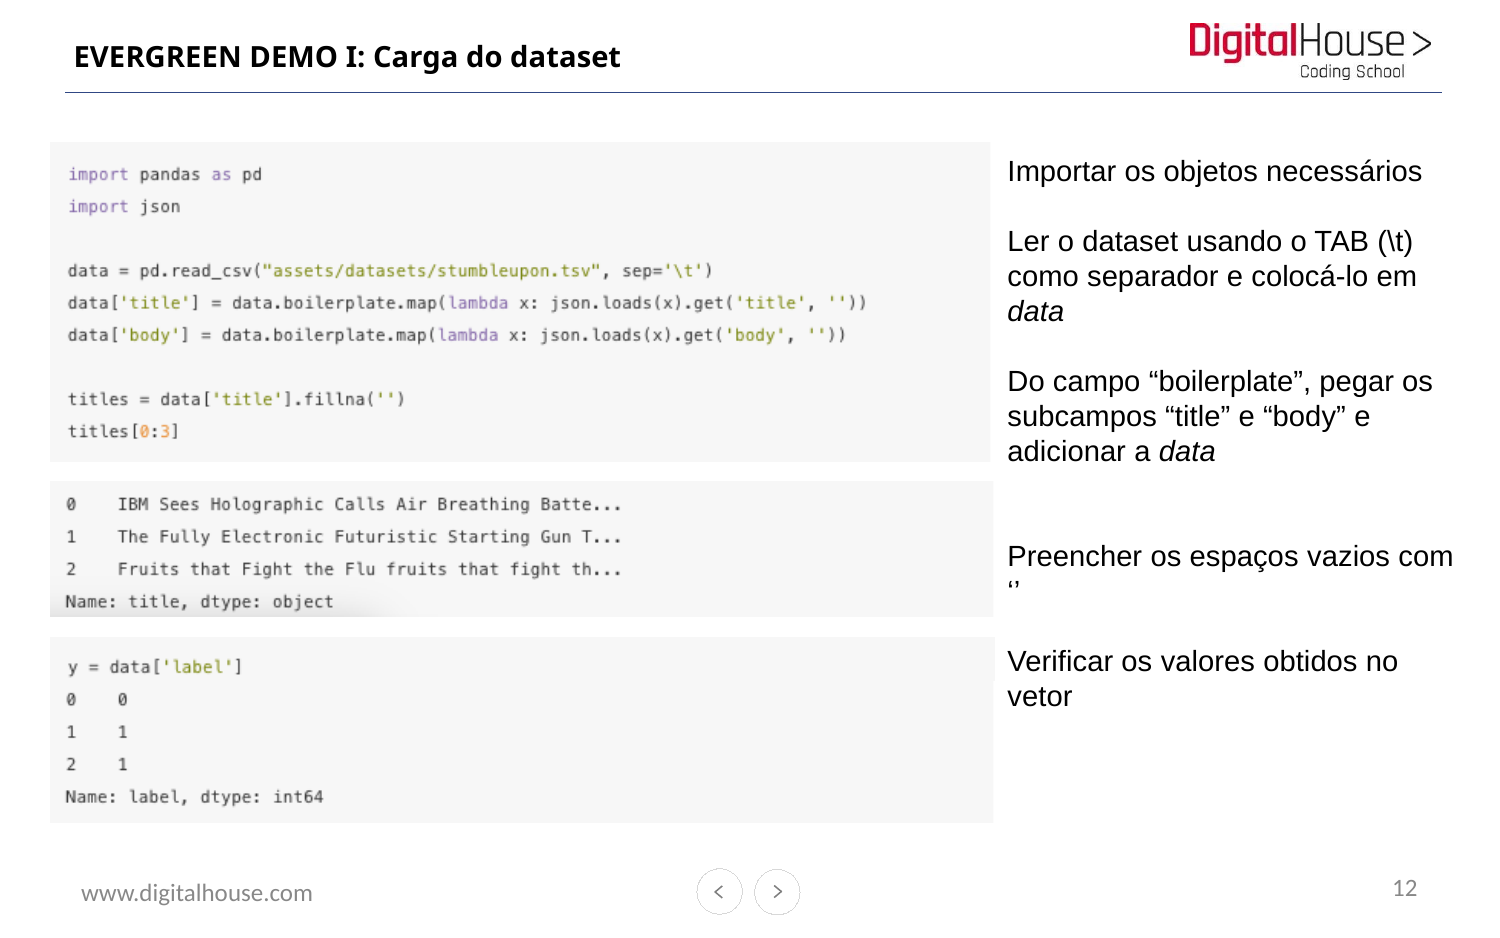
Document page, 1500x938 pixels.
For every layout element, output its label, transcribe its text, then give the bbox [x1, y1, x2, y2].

picture [49, 481, 996, 617]
slide_number 12 [1383, 862, 1426, 910]
text_box Importar os objetos necessários Ler o dataset usando o TAB (\t) como separador e colocá-lo em data Do campo “boilerplate”, pegar os subcampos “title” e “body” e adicionar a data Preencher os espaços vazios com ‘’ Verificar os valores obtidos no vetor [999, 145, 1480, 720]
title EVERGREEN DEMO I: Carga do dataset [72, 23, 1074, 90]
picture [49, 637, 996, 823]
picture [1190, 23, 1431, 80]
picture [49, 141, 996, 462]
